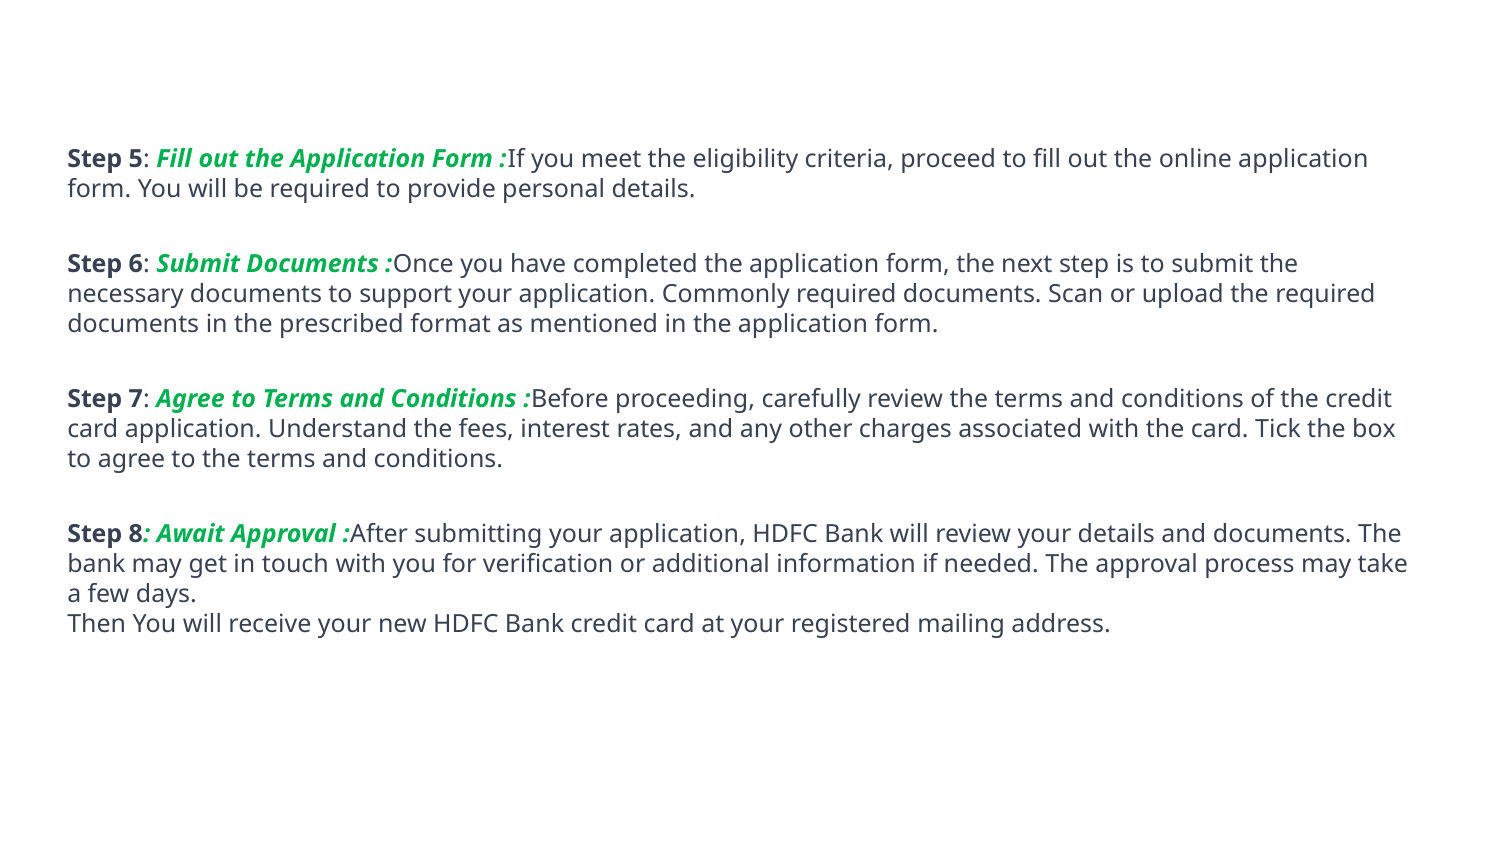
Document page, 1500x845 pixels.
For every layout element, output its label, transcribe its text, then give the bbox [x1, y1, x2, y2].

text_box Step 5: Fill out the Application Form :If you meet the eligibility criteria, proceed to fill out the online application form. You will be required to provide personal details. Step 6: Submit Documents :Once you have completed the application form, the next step is to submit the necessary documents to support your application. Commonly required documents. Scan or upload the required documents in the prescribed format as mentioned in the application form. Step 7: Agree to Terms and Conditions :Before proceeding, carefully review the terms and conditions of the credit card application. Understand the fees, interest rates, and any other charges associated with the card. Tick the box to agree to the terms and conditions. Step 8: Await Approval :After submitting your application, HDFC Bank will review your details and documents. The bank may get in touch with you for verification or additional information if needed. The approval process may take a few days. Then You will receive your new HDFC Bank credit card at your registered mailing address. [67, 142, 1418, 637]
